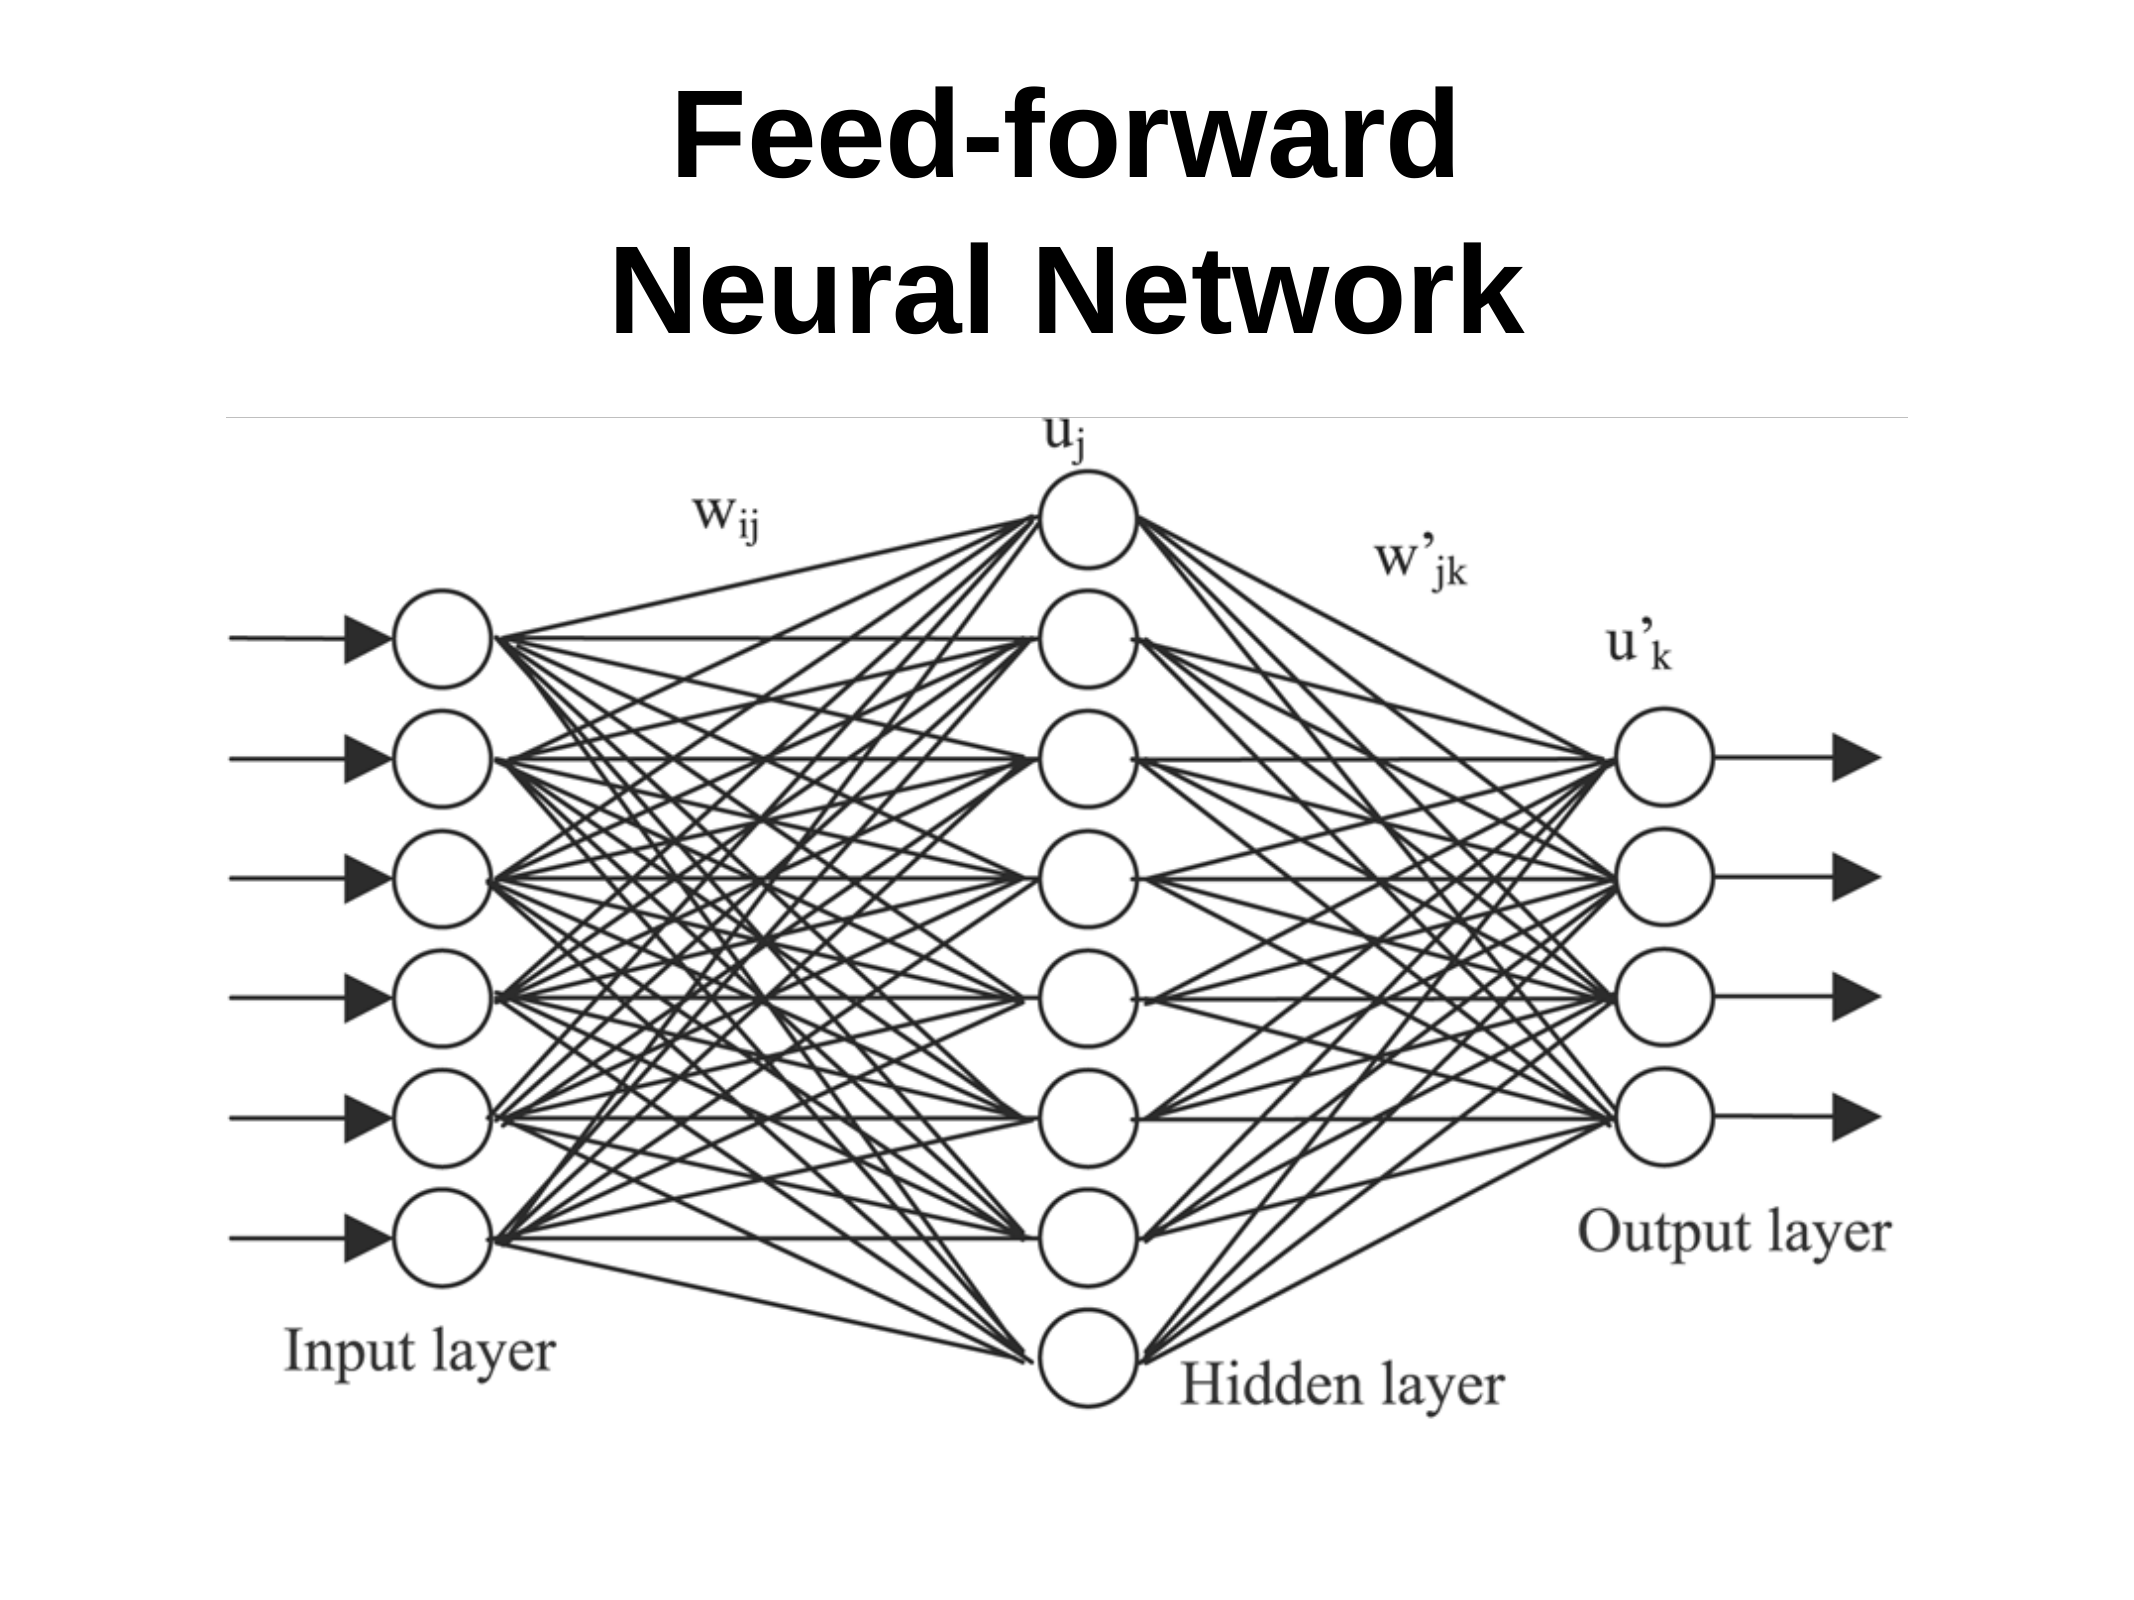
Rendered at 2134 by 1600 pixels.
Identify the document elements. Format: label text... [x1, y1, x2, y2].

text_box Feed-forward [516, 43, 1618, 211]
text_box Neural Network [516, 211, 1618, 367]
picture [225, 416, 1908, 1421]
